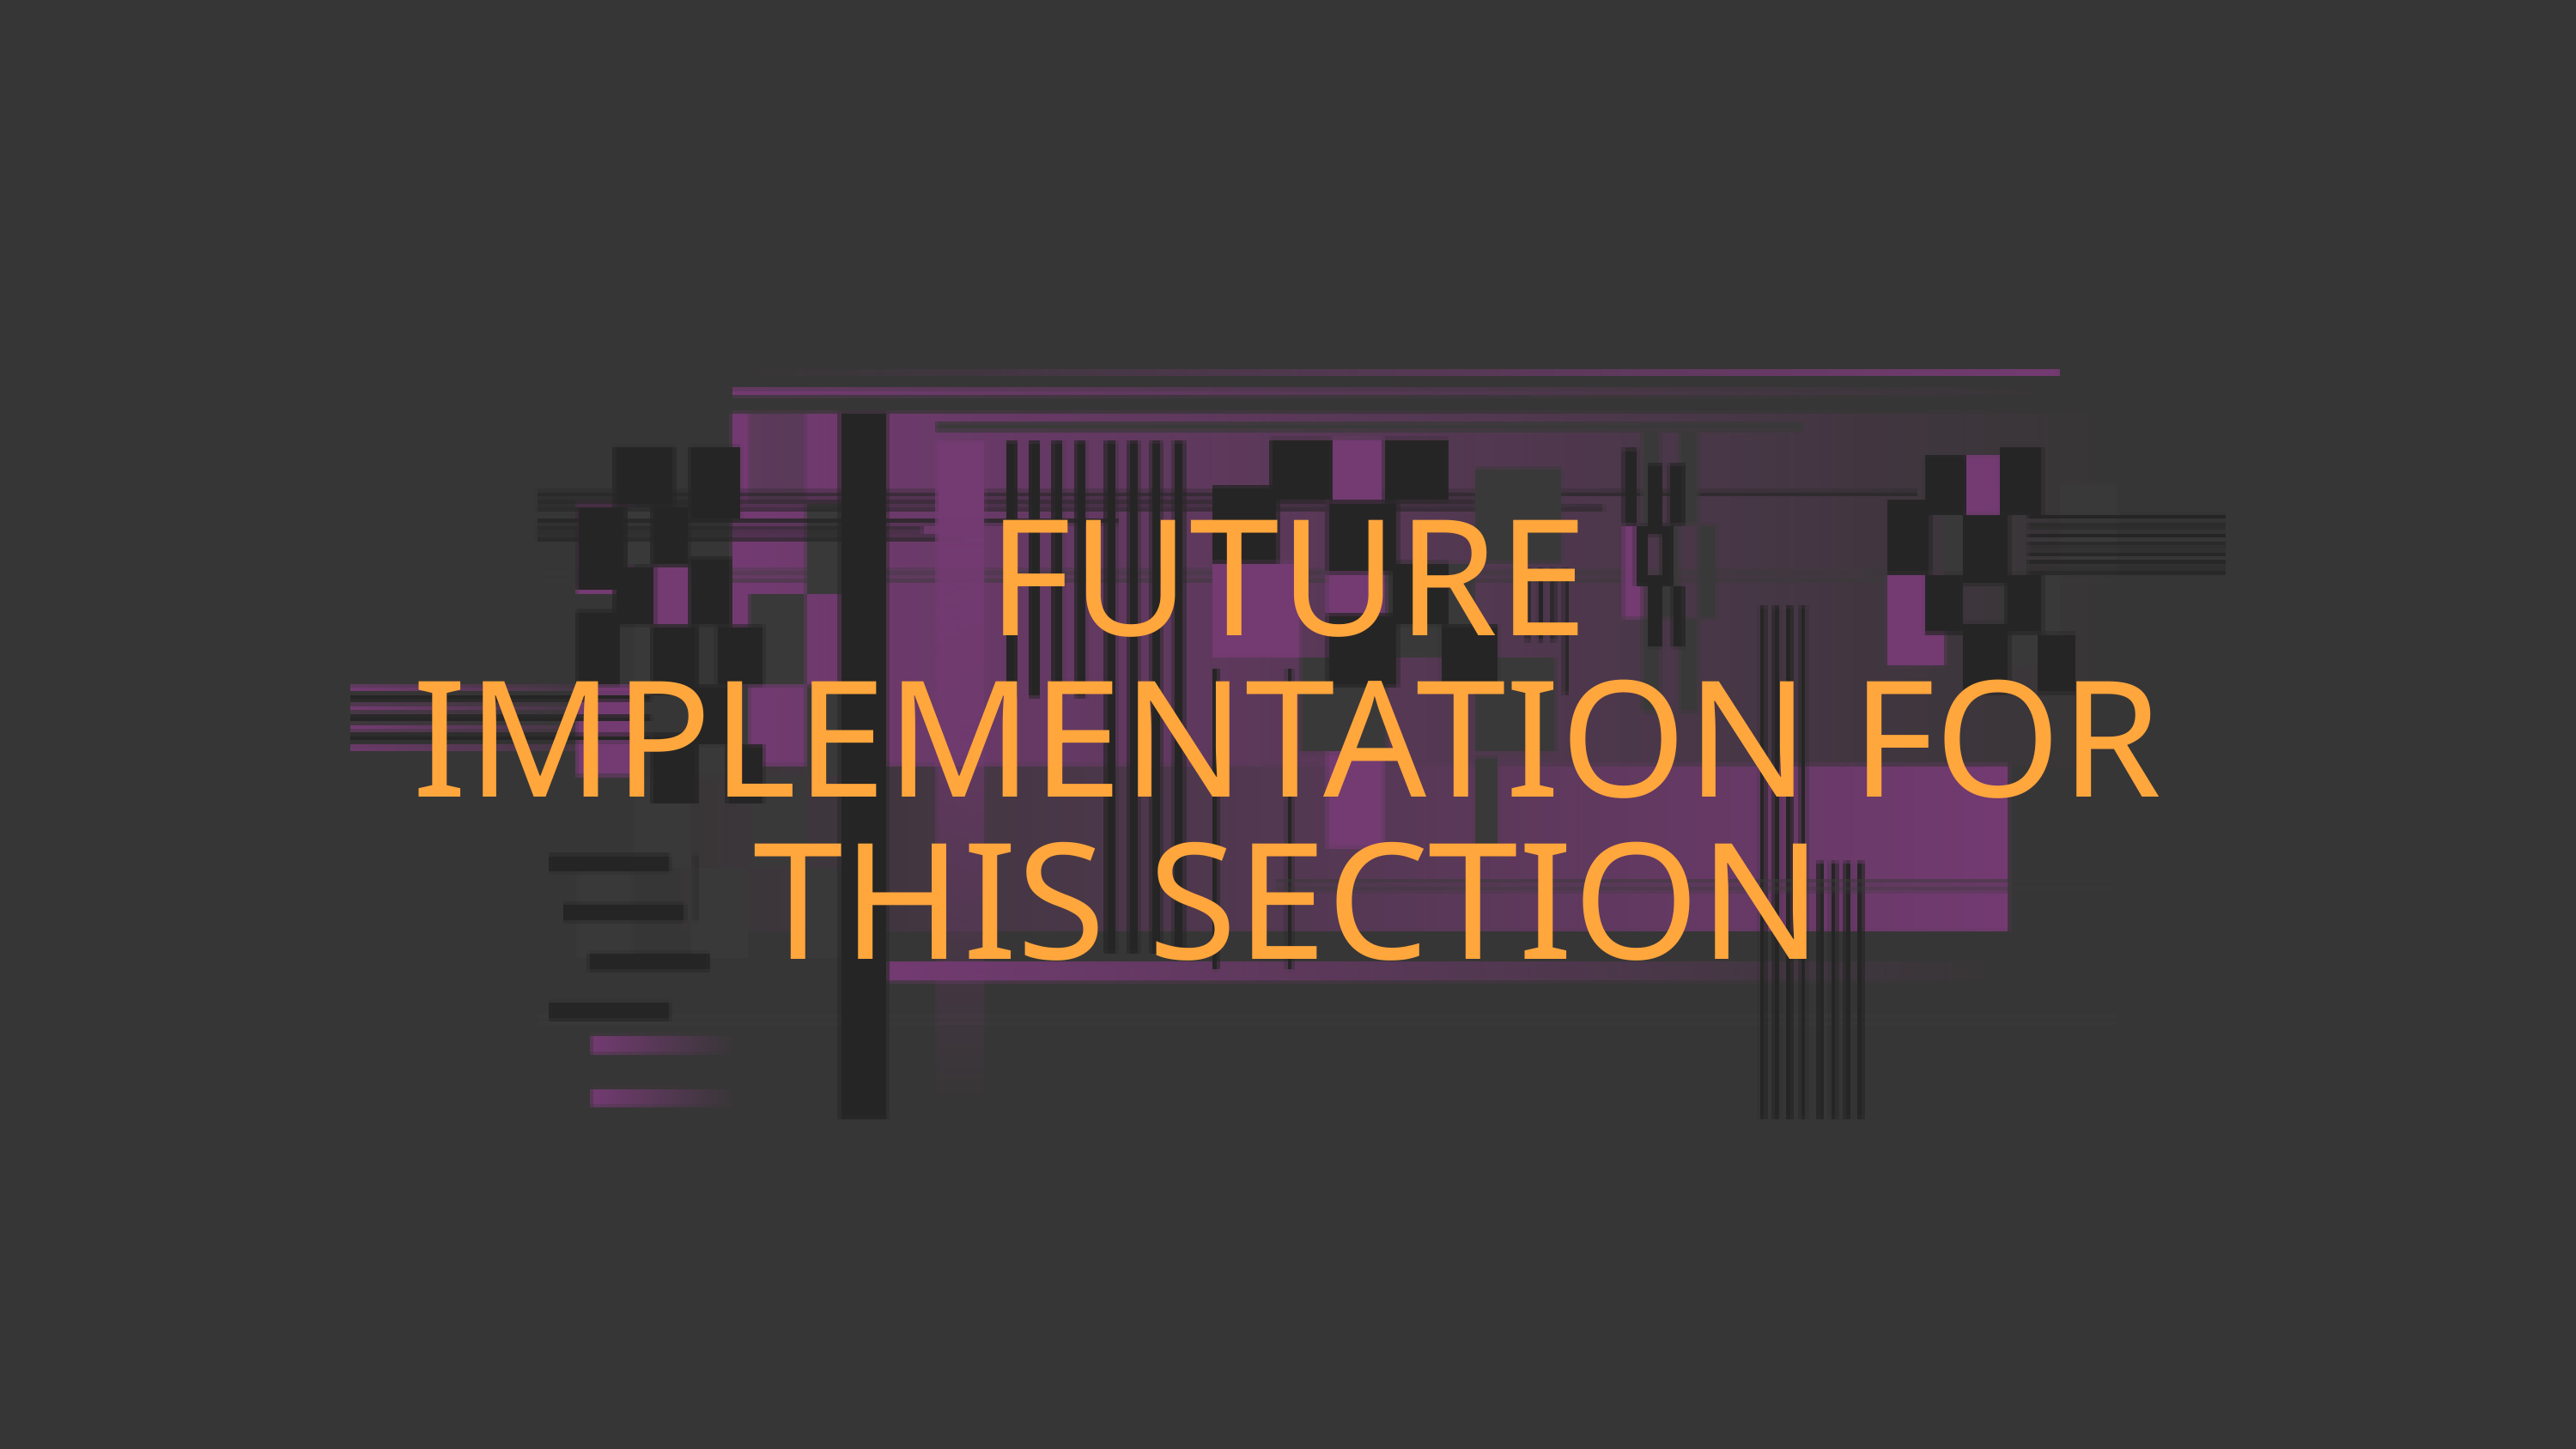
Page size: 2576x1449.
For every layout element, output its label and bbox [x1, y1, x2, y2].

text_box [350, 369, 2227, 486]
text_box [280, 488, 2296, 960]
text_box [350, 969, 2227, 1119]
